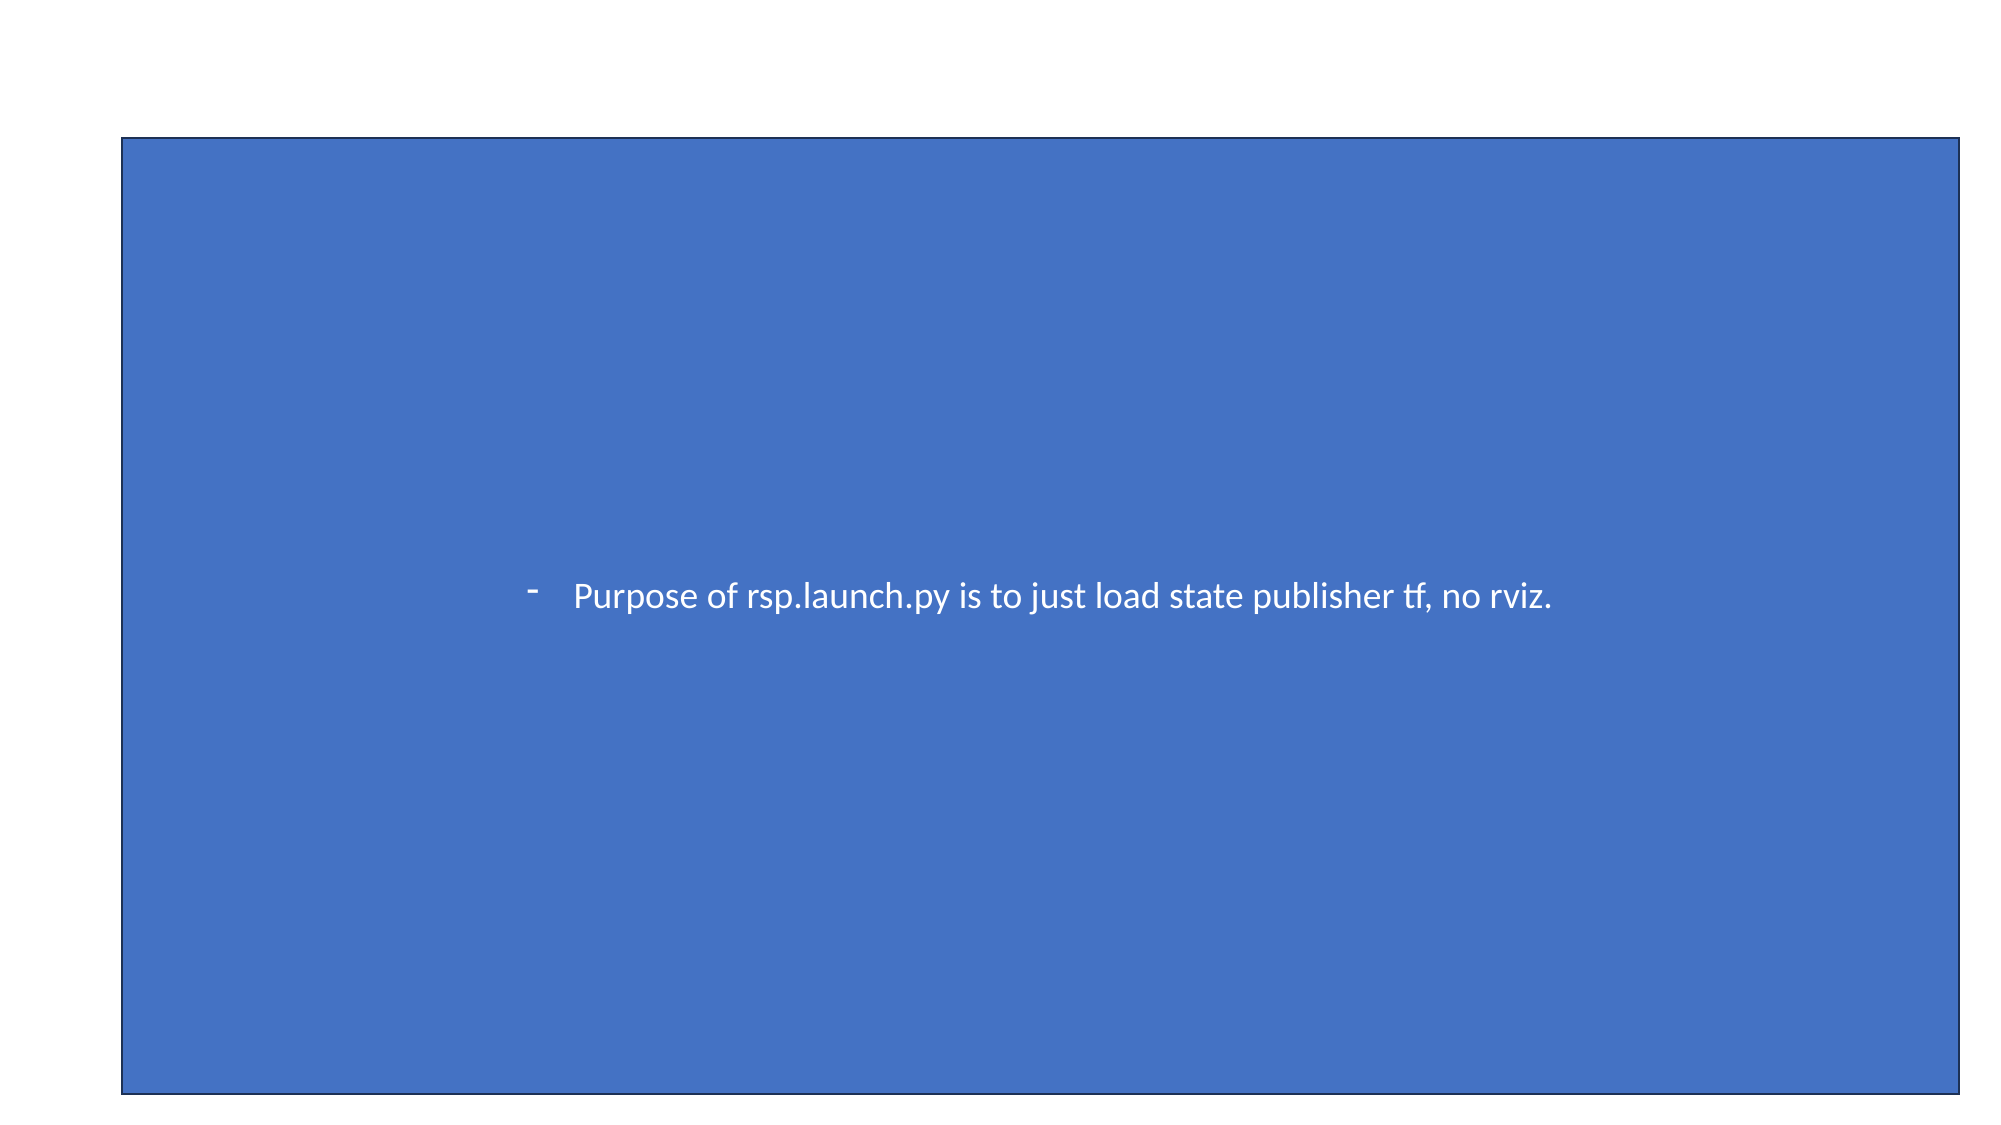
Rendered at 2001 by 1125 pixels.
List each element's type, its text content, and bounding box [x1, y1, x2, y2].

text_box Purpose of rsp.launch.py is to just load state publisher tf, no rviz. [121, 137, 1960, 1095]
